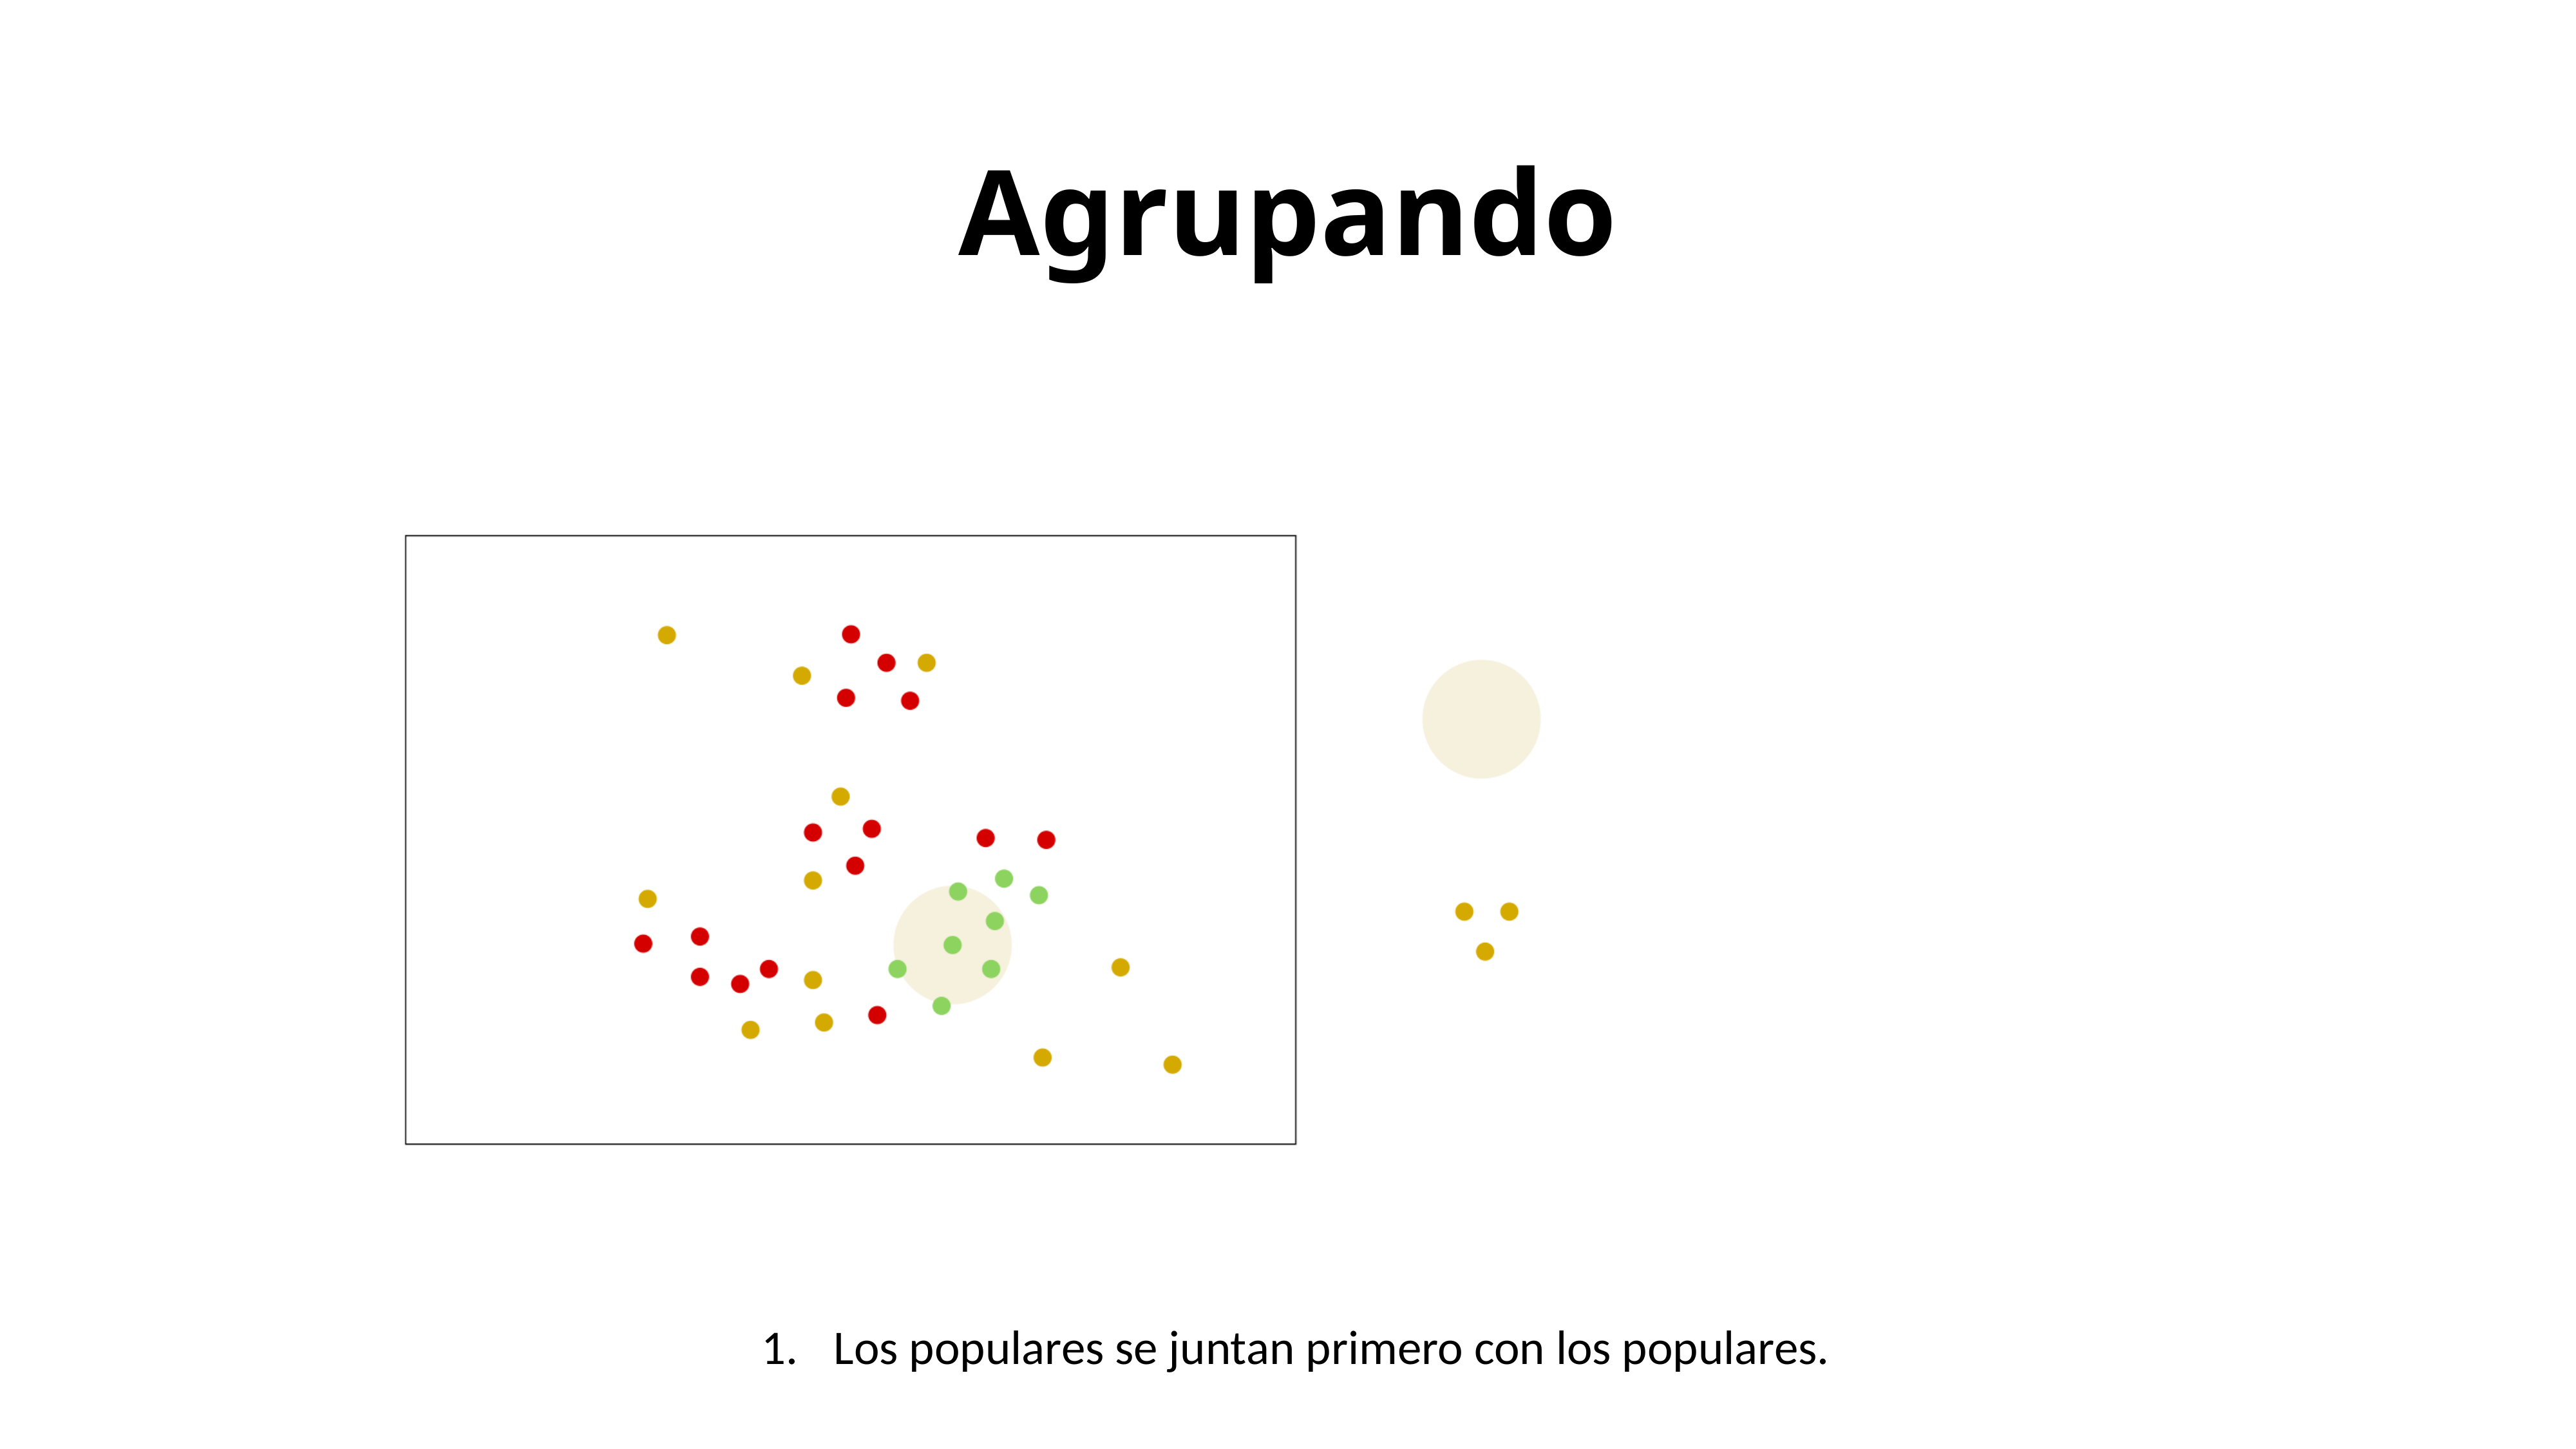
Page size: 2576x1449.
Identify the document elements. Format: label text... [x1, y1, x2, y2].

title Agrupando [177, 77, 2399, 357]
picture [321, 182, 2168, 1225]
text_box Los populares se juntan primero con los populares. [373, 1264, 2219, 1426]
